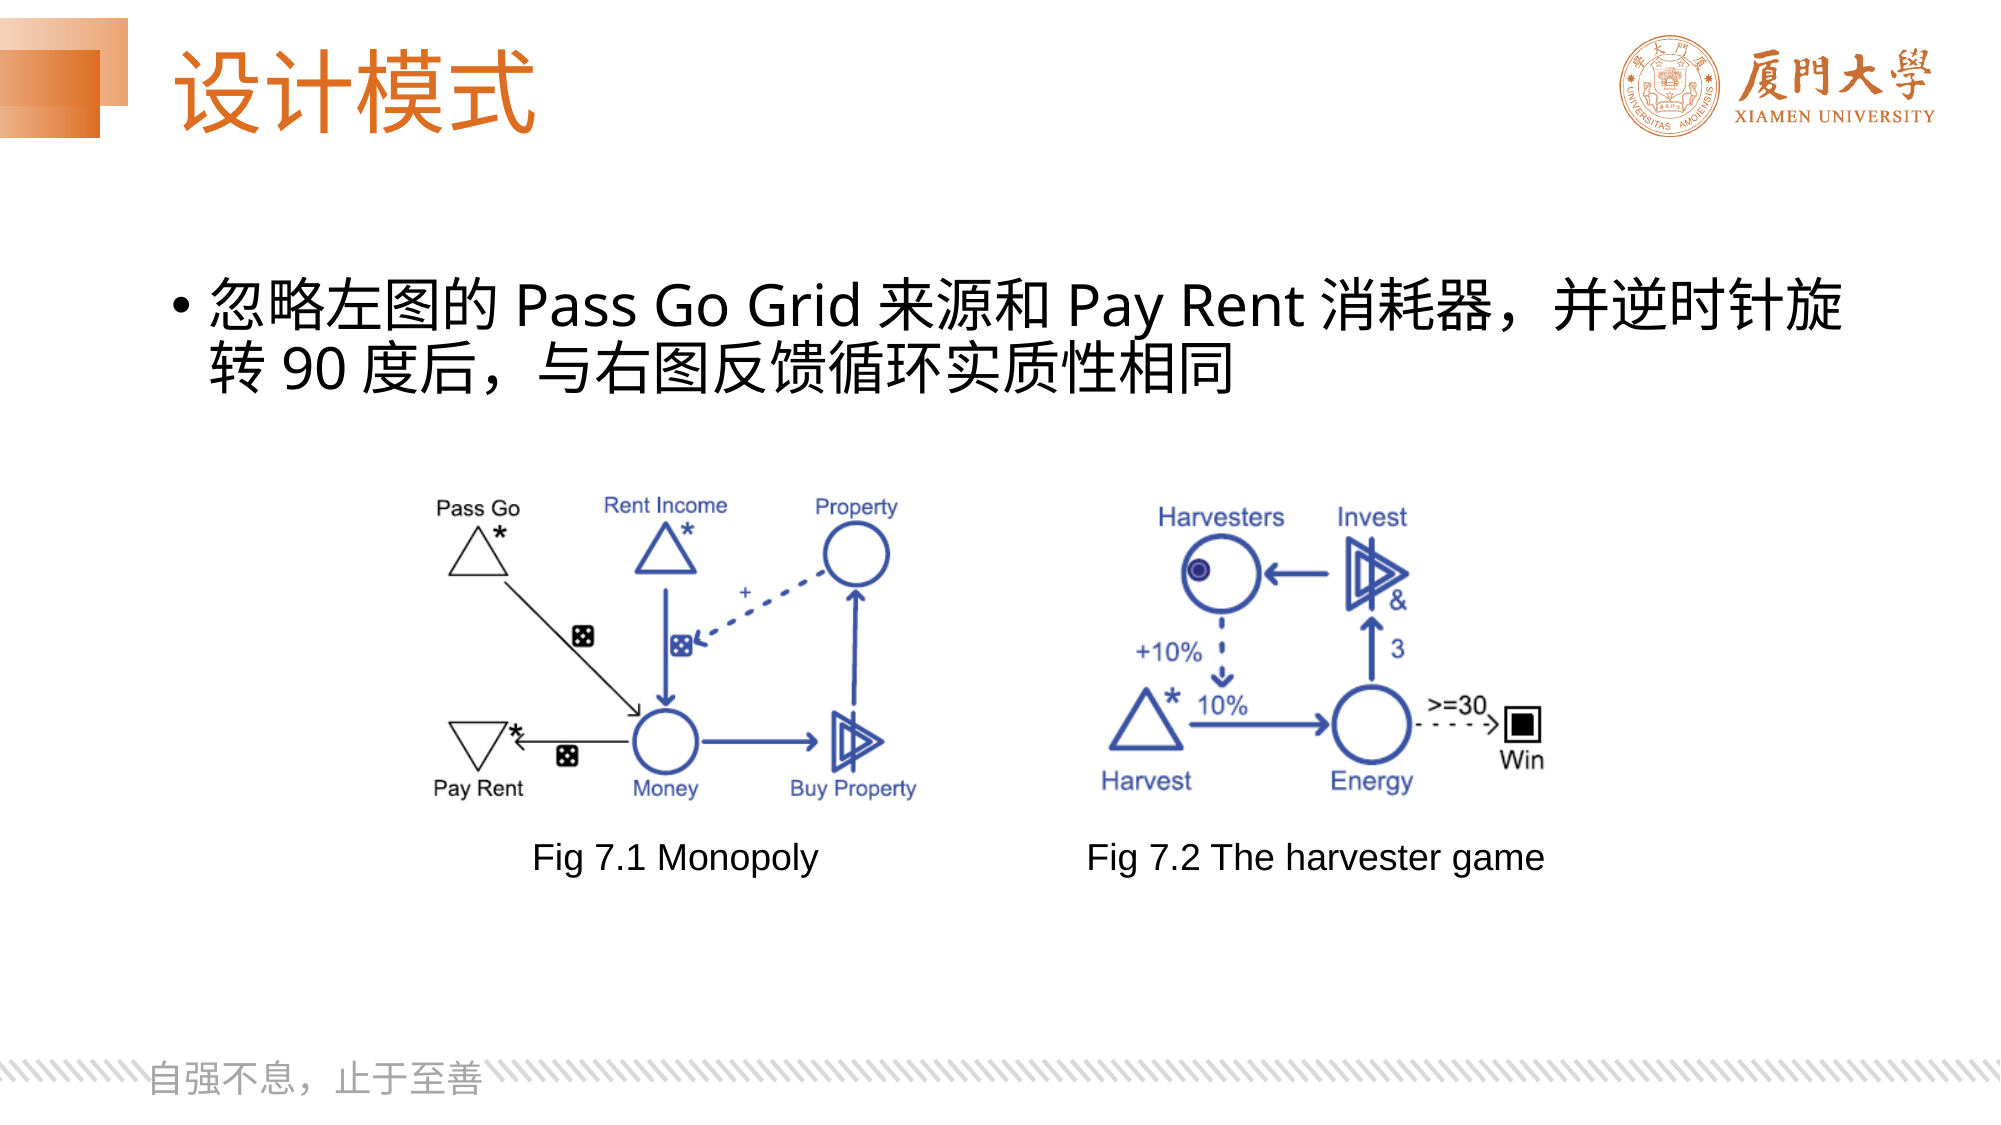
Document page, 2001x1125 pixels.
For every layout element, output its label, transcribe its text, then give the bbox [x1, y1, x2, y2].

text_box Fig 7.2 The harvester game [1071, 825, 1561, 885]
text_box Fig 7.1 Monopoly [517, 825, 835, 885]
picture [422, 482, 931, 817]
list 忽略左图的Pass Go Grid来源和Pay Rent消耗器，并逆时针旋转90度后，与右图反馈循环实质性相同 [156, 268, 1882, 996]
picture [1082, 482, 1559, 817]
title 设计模式 [156, 16, 1882, 177]
